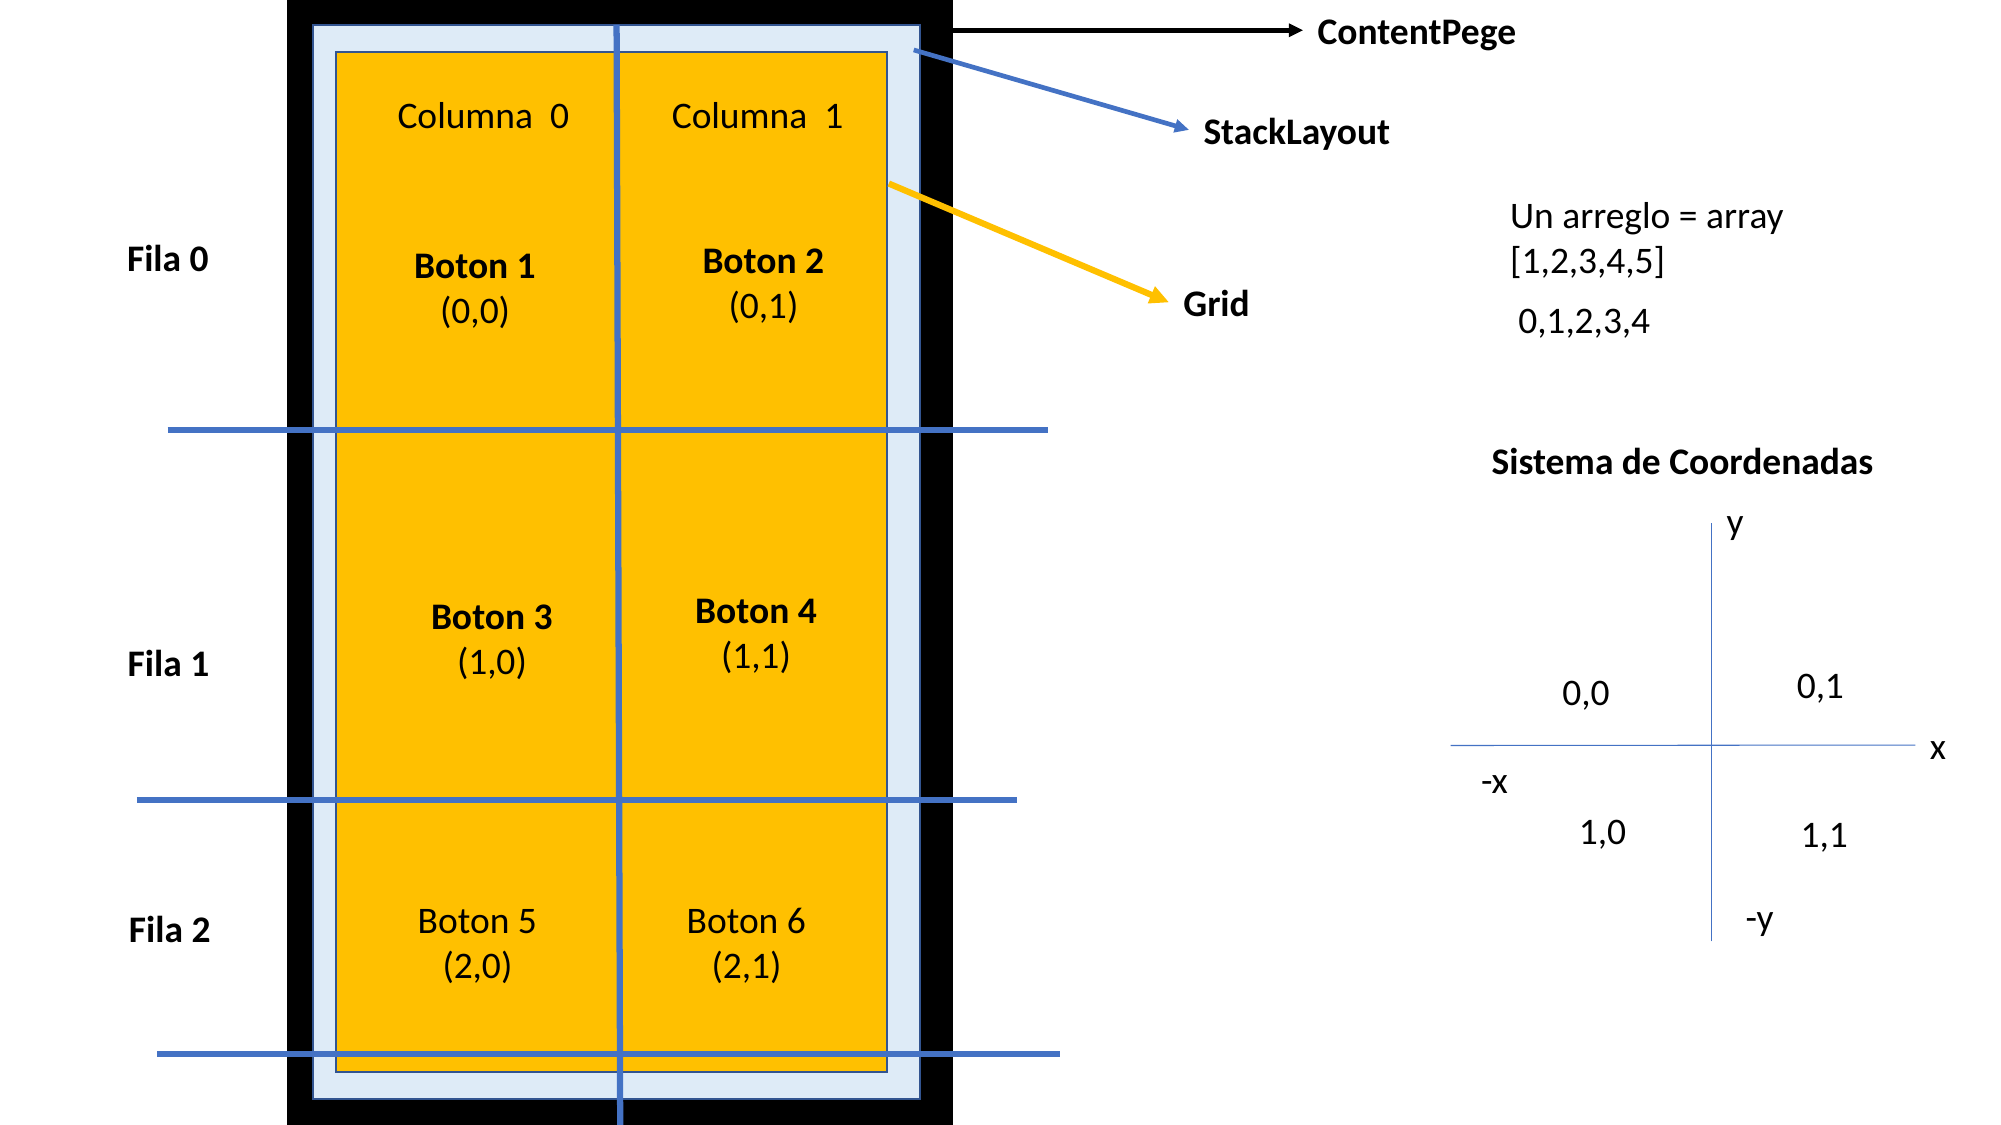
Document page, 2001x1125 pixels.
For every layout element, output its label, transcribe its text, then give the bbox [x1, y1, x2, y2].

text_box 0,0 [1547, 660, 1662, 720]
text_box Fila 2 [114, 897, 253, 958]
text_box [888, 183, 1169, 303]
text_box [624, 1057, 888, 1073]
text_box [621, 24, 921, 183]
text_box Boton 3 (1,0) [398, 584, 586, 690]
text_box ContentPege [1302, 0, 1630, 60]
text_box [335, 1057, 616, 1073]
text_box [888, 303, 921, 427]
text_box [624, 1057, 953, 1125]
text_box [312, 803, 335, 1051]
text_box [921, 433, 953, 797]
text_box Boton 2 (0,1) [670, 228, 857, 334]
text_box Fila 0 [112, 226, 251, 287]
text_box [913, 49, 1189, 130]
text_box x [1915, 715, 1954, 775]
text_box 0,1,2,3,4 [1503, 289, 1712, 349]
text_box [287, 803, 312, 1051]
text_box [312, 24, 613, 427]
text_box Boton 1 (0,0) [375, 233, 576, 339]
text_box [616, 430, 621, 799]
text_box -x [1466, 748, 1525, 809]
text_box Fila 1 [112, 631, 252, 692]
text_box [335, 803, 616, 1051]
text_box Columna 1 [657, 83, 868, 144]
text_box StackLayout [1188, 99, 1422, 160]
text_box [621, 51, 888, 427]
text_box [287, 1057, 616, 1125]
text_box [616, 24, 621, 429]
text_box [616, 1055, 621, 1125]
text_box [921, 803, 953, 1051]
text_box [335, 51, 614, 427]
text_box Columna 0 [382, 83, 593, 144]
text_box [335, 433, 615, 797]
text_box [312, 433, 335, 797]
text_box -y [1730, 885, 1814, 945]
text_box Boton 4 (1,1) [662, 578, 850, 684]
text_box [287, 433, 312, 797]
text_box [616, 801, 621, 1054]
text_box [312, 1057, 616, 1100]
text_box Grid [1168, 271, 1288, 332]
text_box Un arreglo = array [1,2,3,4,5] [1495, 183, 1883, 289]
text_box Sistema de Coordenadas [1441, 429, 1932, 490]
text_box 1,1 [1785, 803, 1900, 863]
text_box 1,0 [1564, 799, 1679, 860]
text_box Boton 5 (2,0) [384, 888, 571, 994]
text_box [622, 433, 888, 797]
text_box 0,1 [1782, 653, 1897, 714]
text_box [624, 1057, 921, 1100]
text_box [888, 803, 921, 1051]
text_box [888, 433, 921, 797]
text_box [623, 803, 888, 1051]
text_box y [1711, 490, 1750, 550]
text_box Boton 6 (2,1) [653, 888, 840, 994]
text_box [287, 0, 953, 427]
